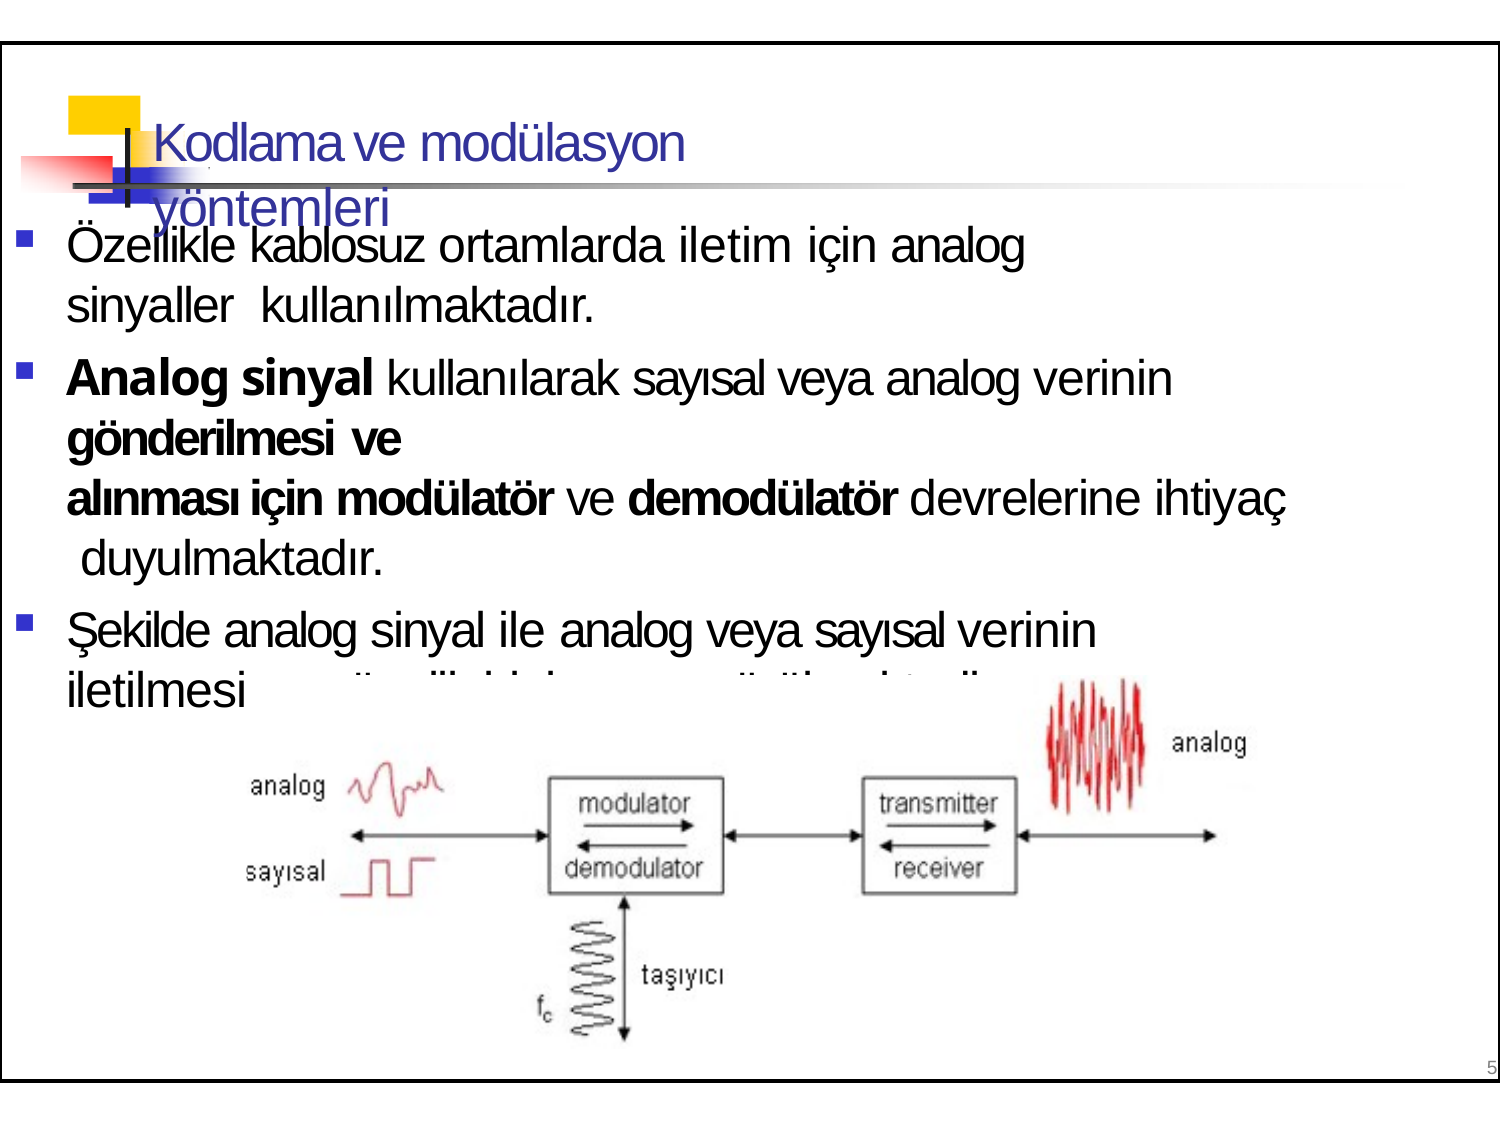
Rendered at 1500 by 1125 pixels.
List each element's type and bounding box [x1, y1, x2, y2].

text_box [0, 43, 1500, 1090]
